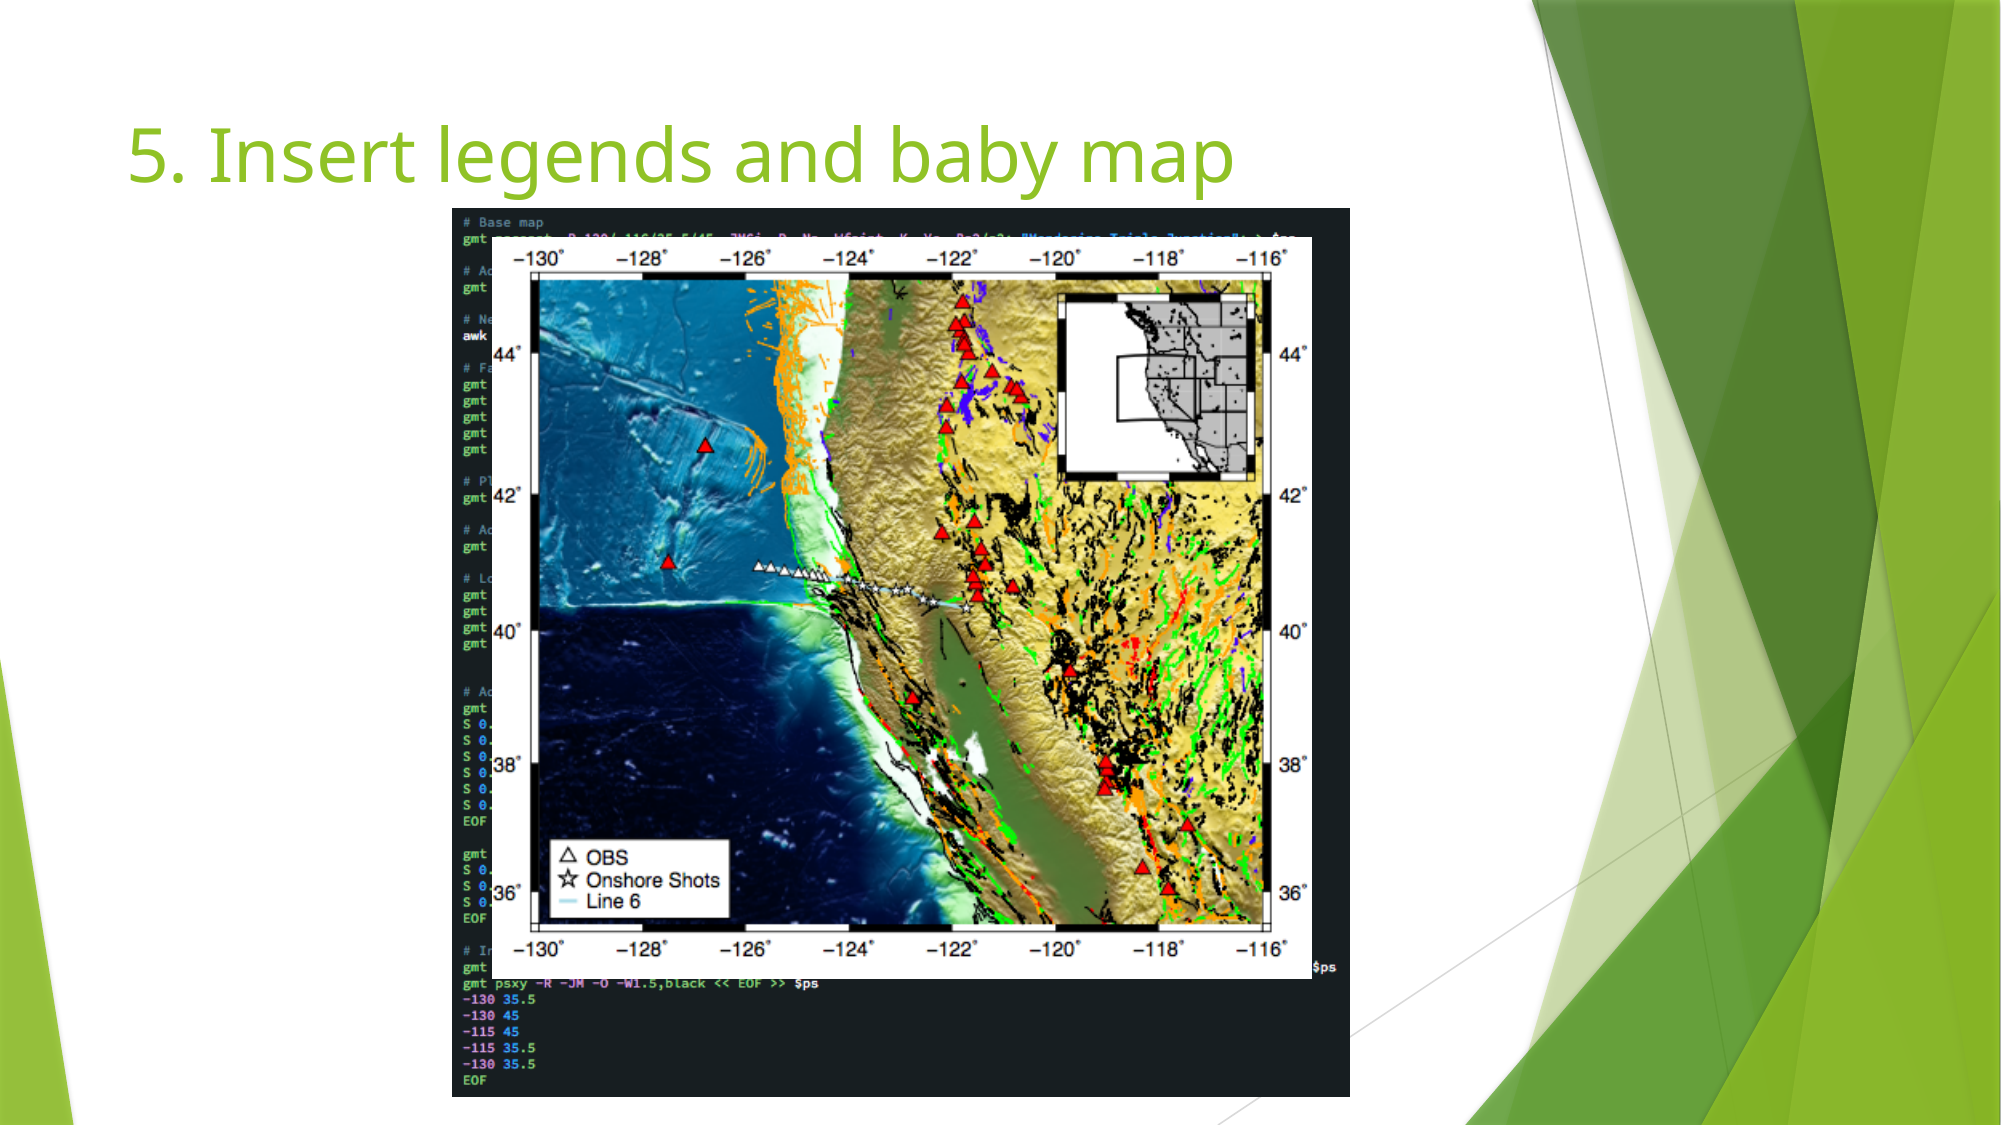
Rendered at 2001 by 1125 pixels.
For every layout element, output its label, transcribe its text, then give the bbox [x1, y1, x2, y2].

title 5. Insert legends and baby map [111, 99, 1522, 317]
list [491, 237, 1313, 980]
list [451, 207, 1351, 1097]
